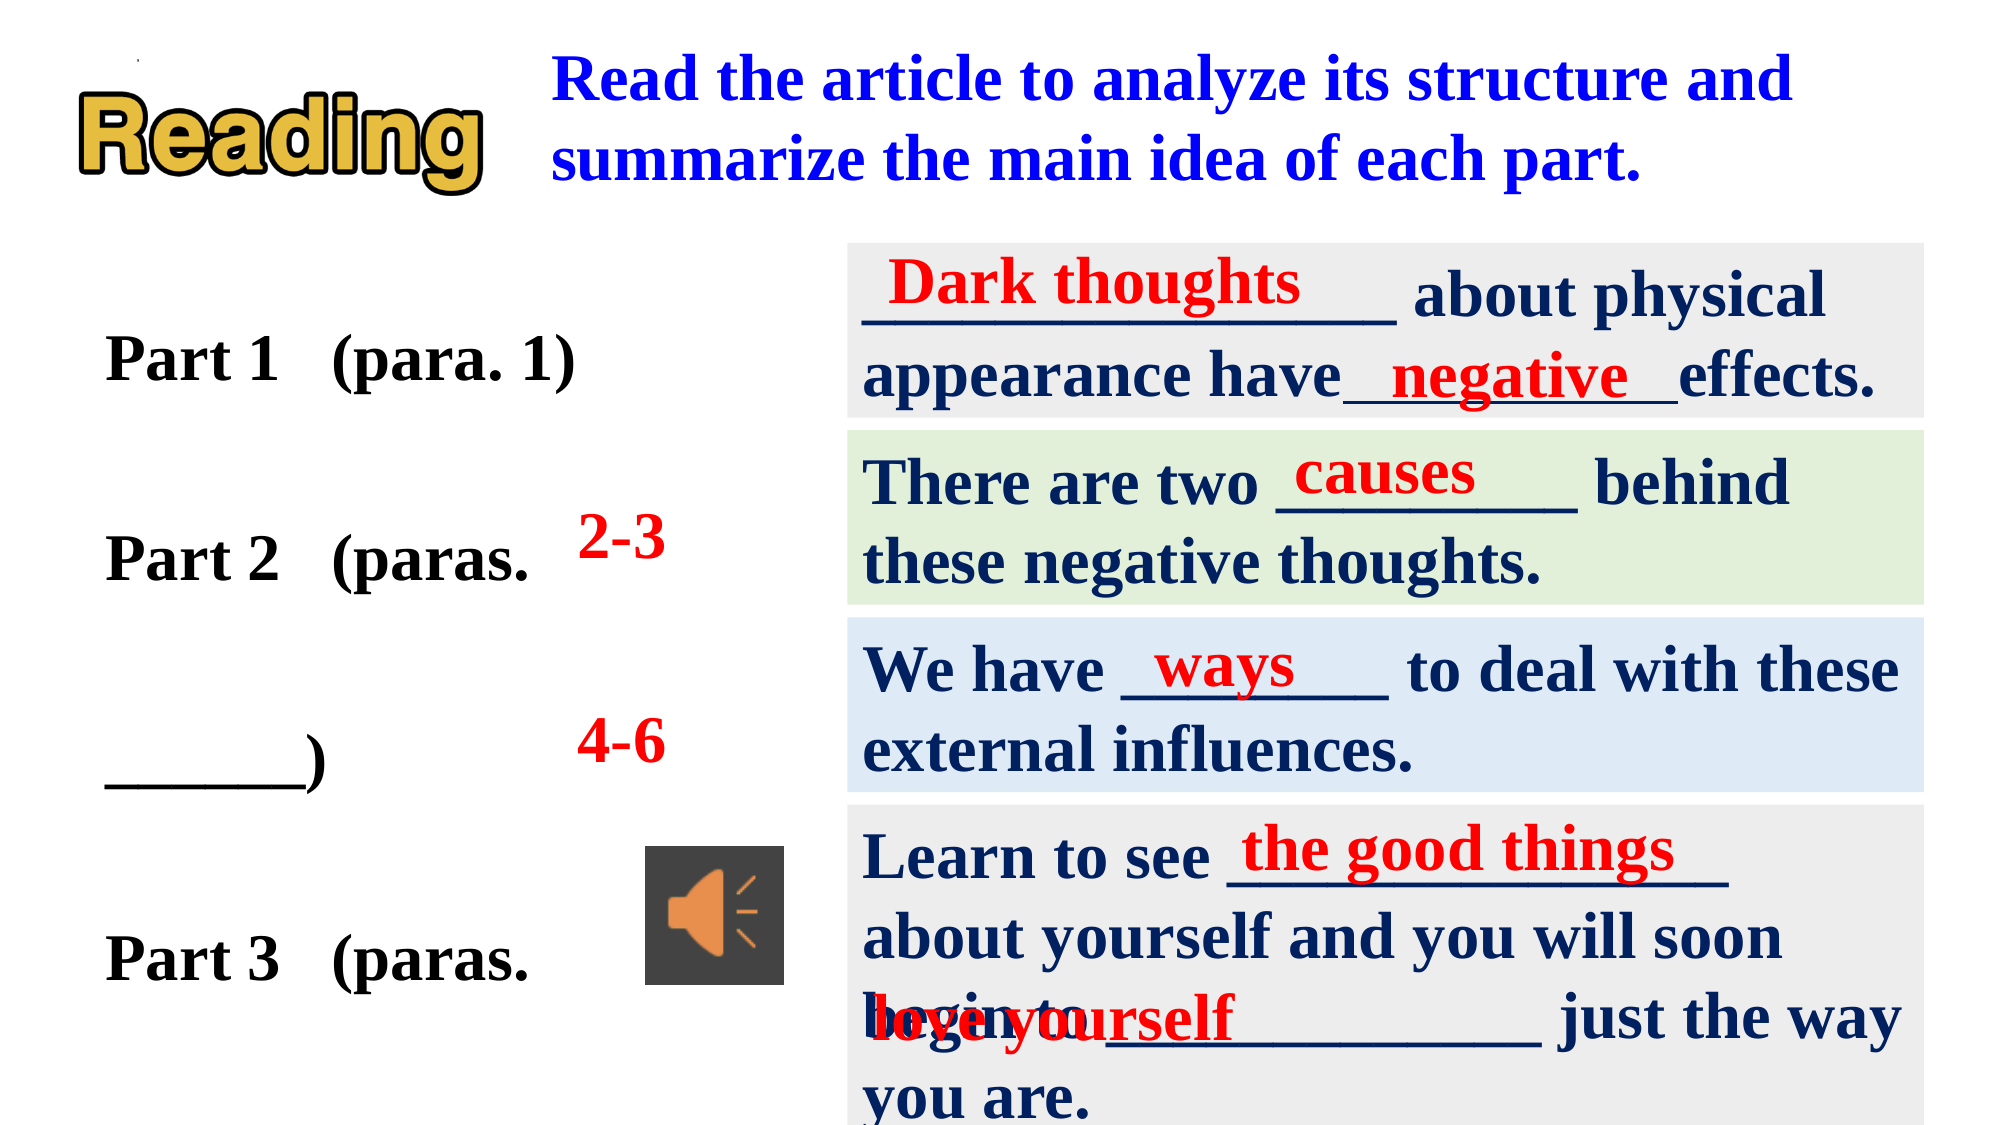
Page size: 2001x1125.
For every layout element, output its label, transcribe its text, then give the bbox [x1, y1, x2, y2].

text_box causes [1279, 419, 2000, 515]
text_box Learn to see _______________ about yourself and you will soon begin to _____________ just the way you are. [847, 804, 1924, 1125]
text_box negative [1376, 323, 1645, 419]
text_box ________________ about physical appearance have effects. [1645, 242, 1924, 418]
picture [644, 845, 785, 986]
text_box ways [1140, 612, 2000, 707]
text_box Read the article to analyze its structure and summarize the main idea of each part. [536, 26, 1910, 202]
text_box There are two _________ behind these negative thoughts. [847, 430, 1924, 605]
text_box the good things [1226, 796, 2000, 891]
picture [60, 66, 507, 215]
text_box We have ________ to deal with these external influences. [847, 617, 1924, 793]
text_box 4-6 [562, 672, 722, 783]
text_box 2-3 [562, 468, 722, 579]
text_box love yourself [858, 966, 1858, 1061]
text_box ________________ about physical appearance have effects. [847, 242, 1376, 418]
text_box Dark thoughts [873, 229, 1874, 324]
text_box Part 1 (para. 1) Part 2 (paras. ______) Part 3 (paras. ______) Part 4 (para. 7) [90, 186, 785, 1125]
